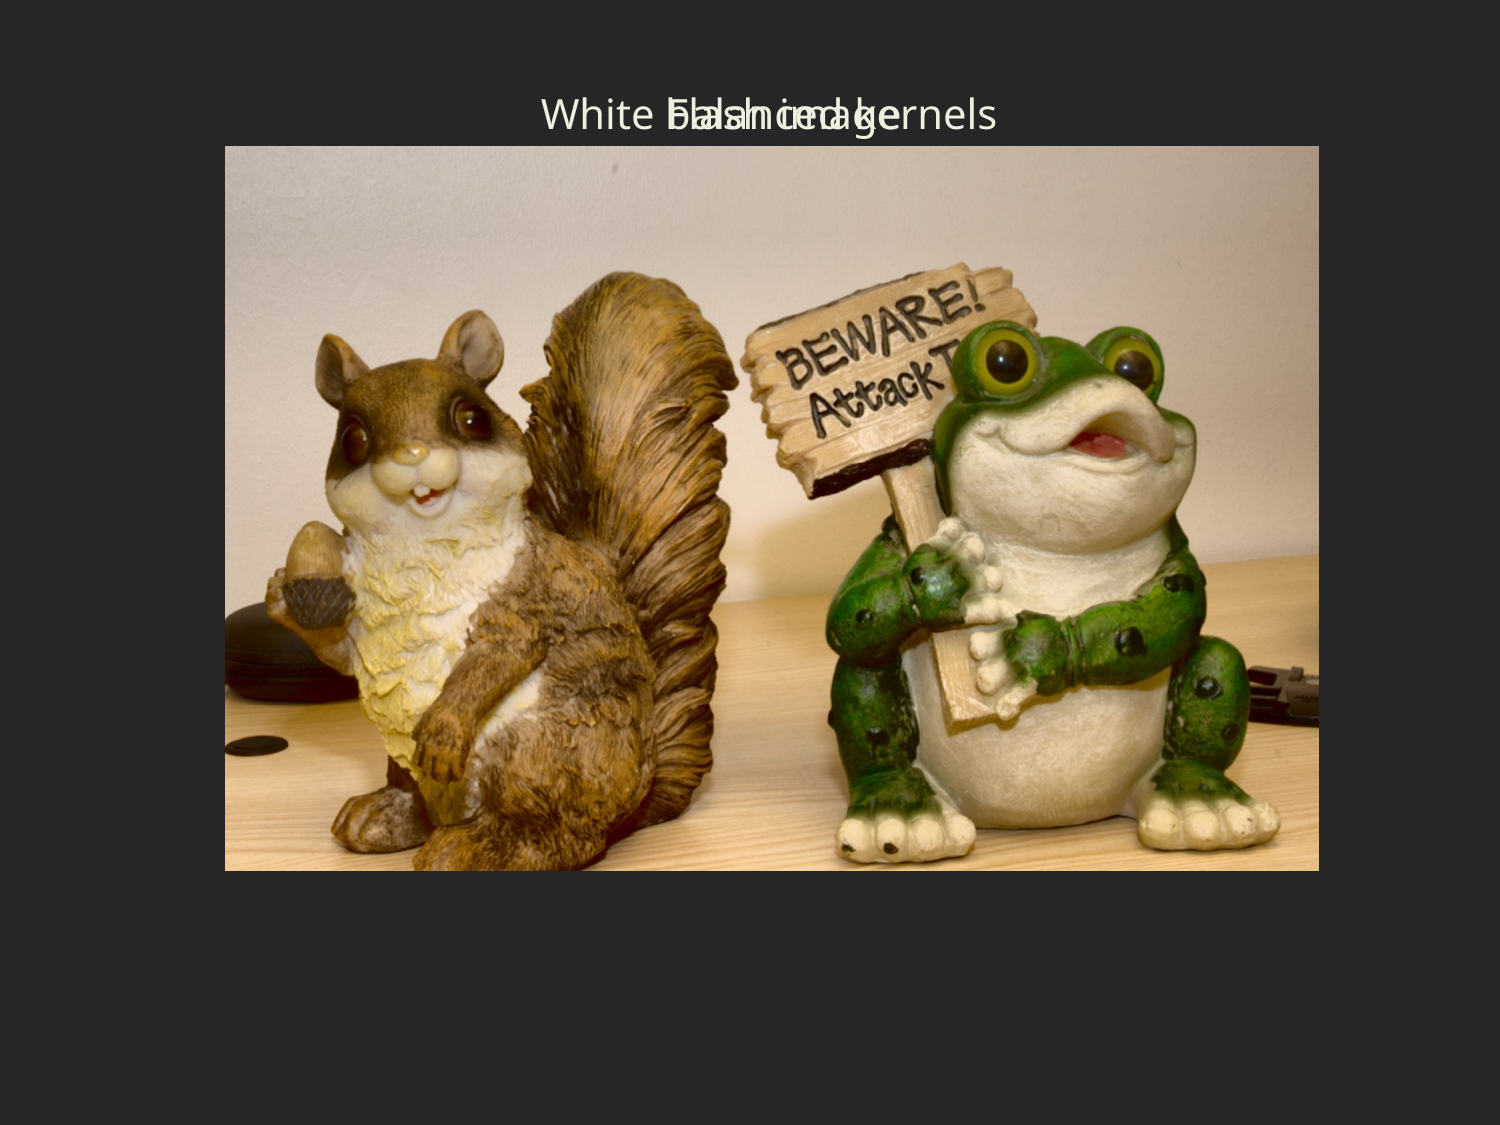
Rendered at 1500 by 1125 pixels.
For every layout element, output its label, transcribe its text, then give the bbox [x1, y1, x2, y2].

text_box White balanced kernels [966, 80, 1040, 143]
text_box White balanced kernels [499, 80, 602, 143]
text_box Flash image [602, 80, 966, 143]
picture [224, 145, 1319, 872]
